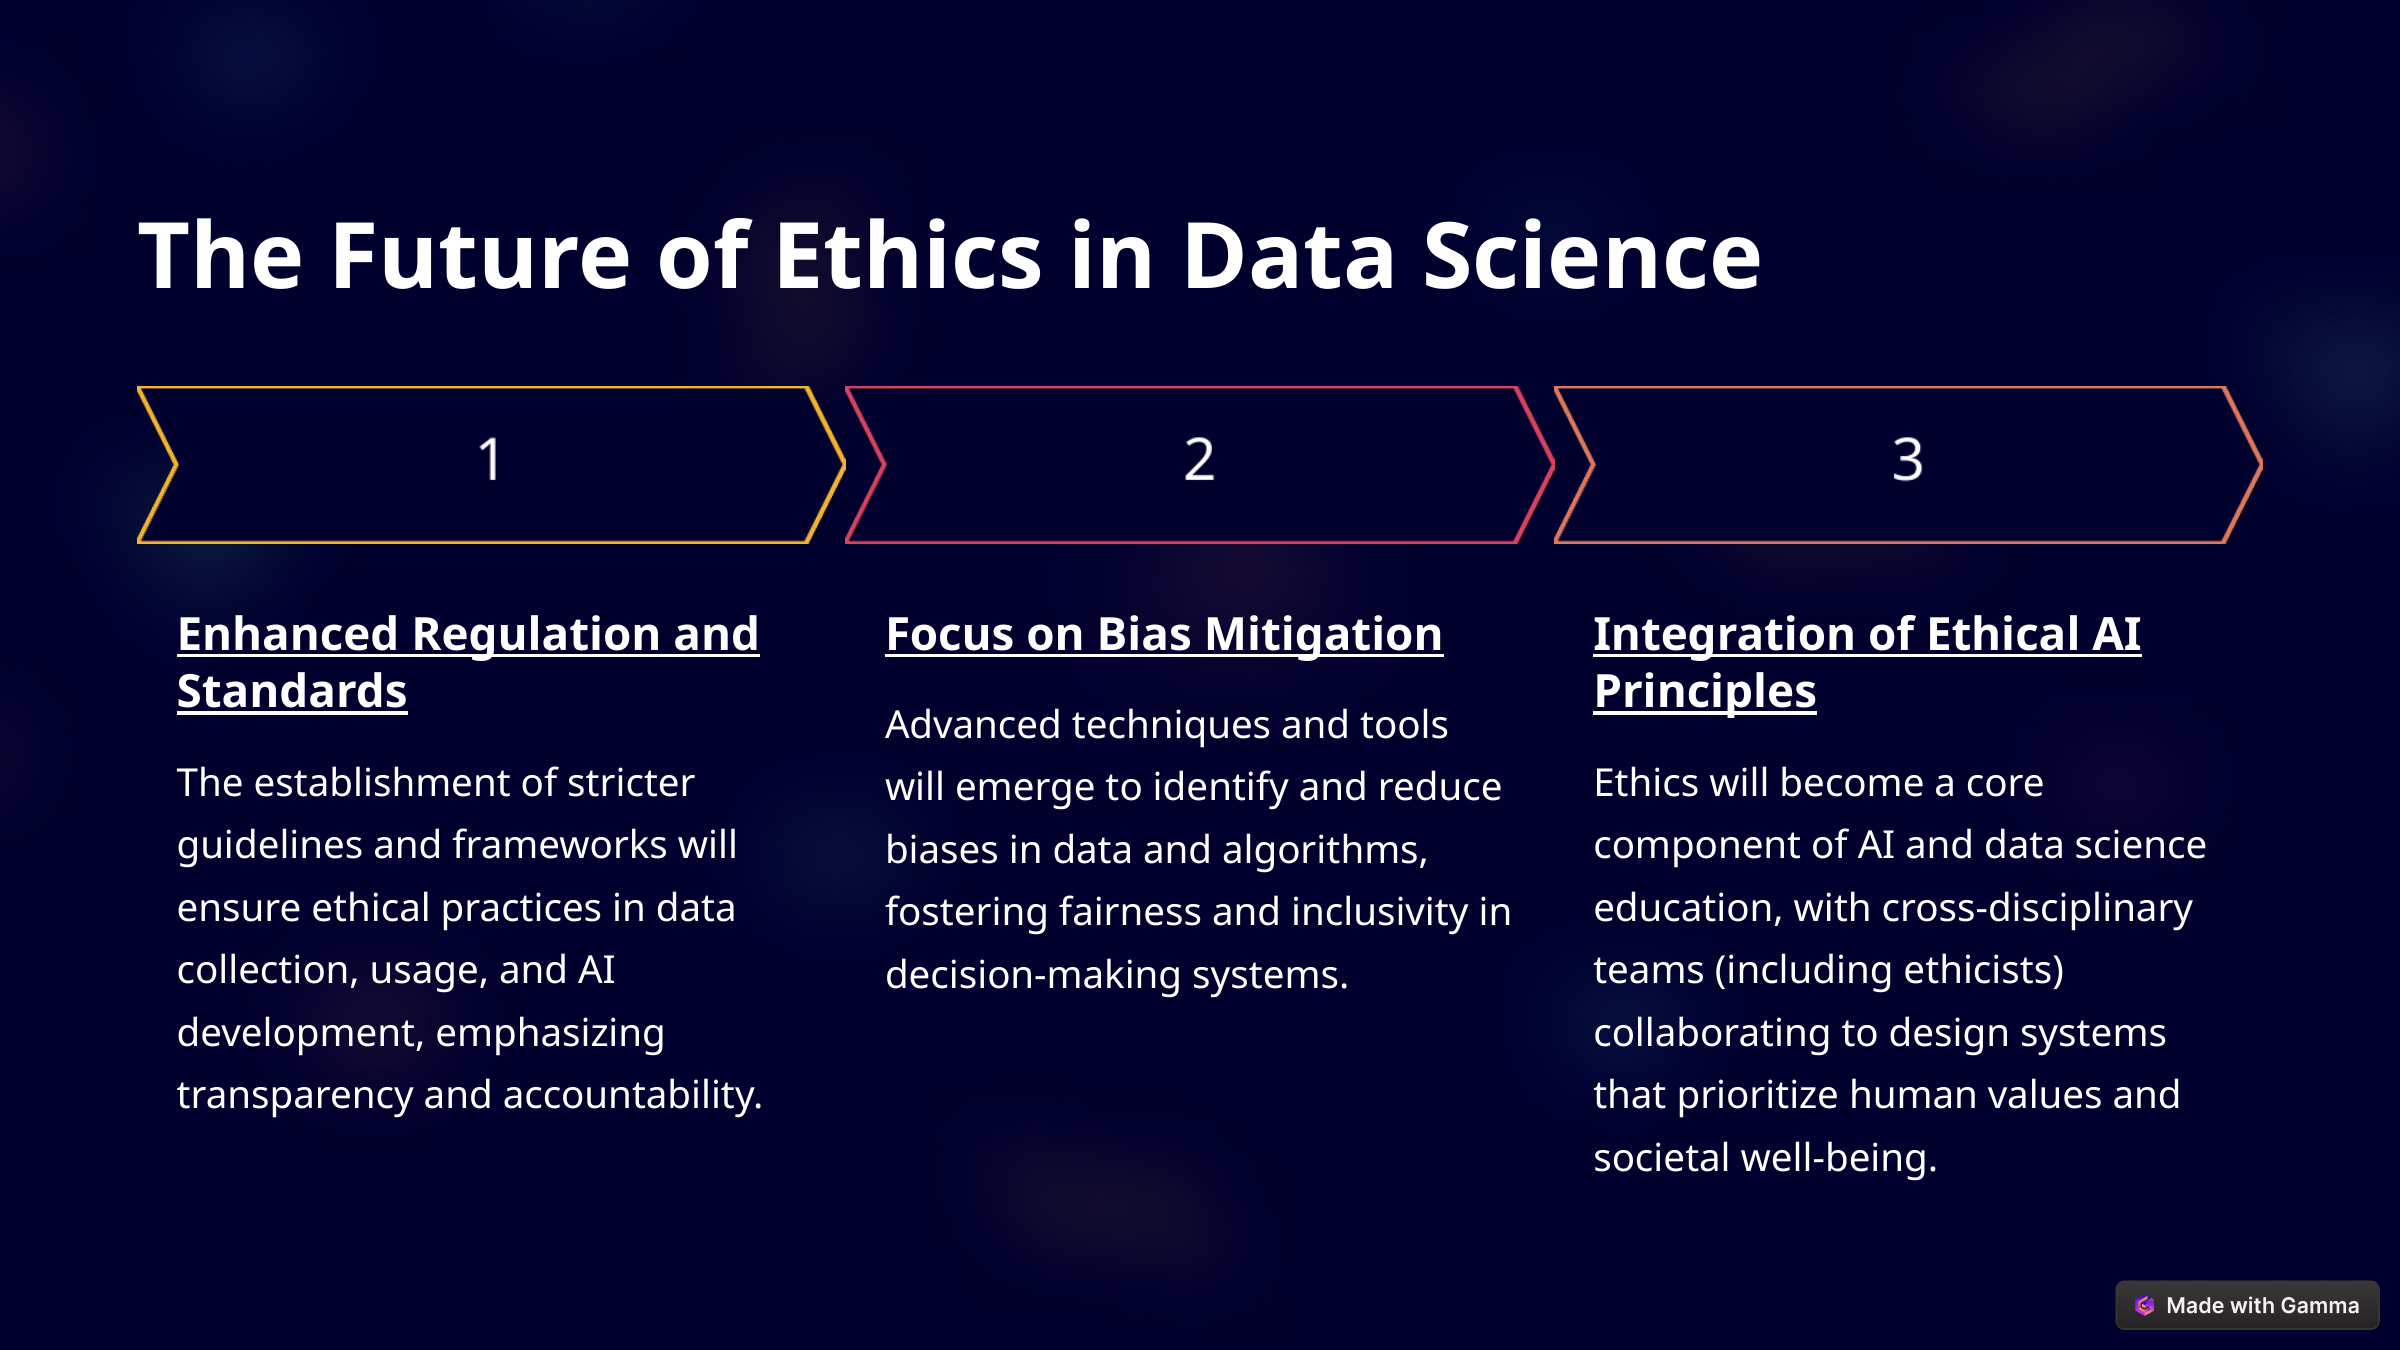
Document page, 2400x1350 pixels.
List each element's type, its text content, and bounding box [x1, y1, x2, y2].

text_box The Future of Ethics in Data Science [137, 192, 1684, 308]
text_box The establishment of stricter guidelines and frameworks will ensure ethical practices in data collection, usage, and AI development, emphasizing transparency and accountability. [176, 741, 807, 1119]
picture [137, 386, 2263, 544]
picture [2106, 1271, 2389, 1339]
text_box Ethics will become a core component of AI and data science education, with cross-disciplinary teams (including ethicists) collaborating to design systems that prioritize human values and societal well-being. [1593, 741, 2224, 1119]
text_box Advanced techniques and tools will emerge to identify and reduce biases in data and algorithms, fostering fairness and inclusivity in decision-making systems. [885, 683, 1515, 998]
text_box Focus on Bias Mitigation [885, 602, 1409, 661]
text_box Integration of Ethical AI Principles [1593, 602, 2224, 718]
text_box Enhanced Regulation and Standards [176, 602, 807, 718]
